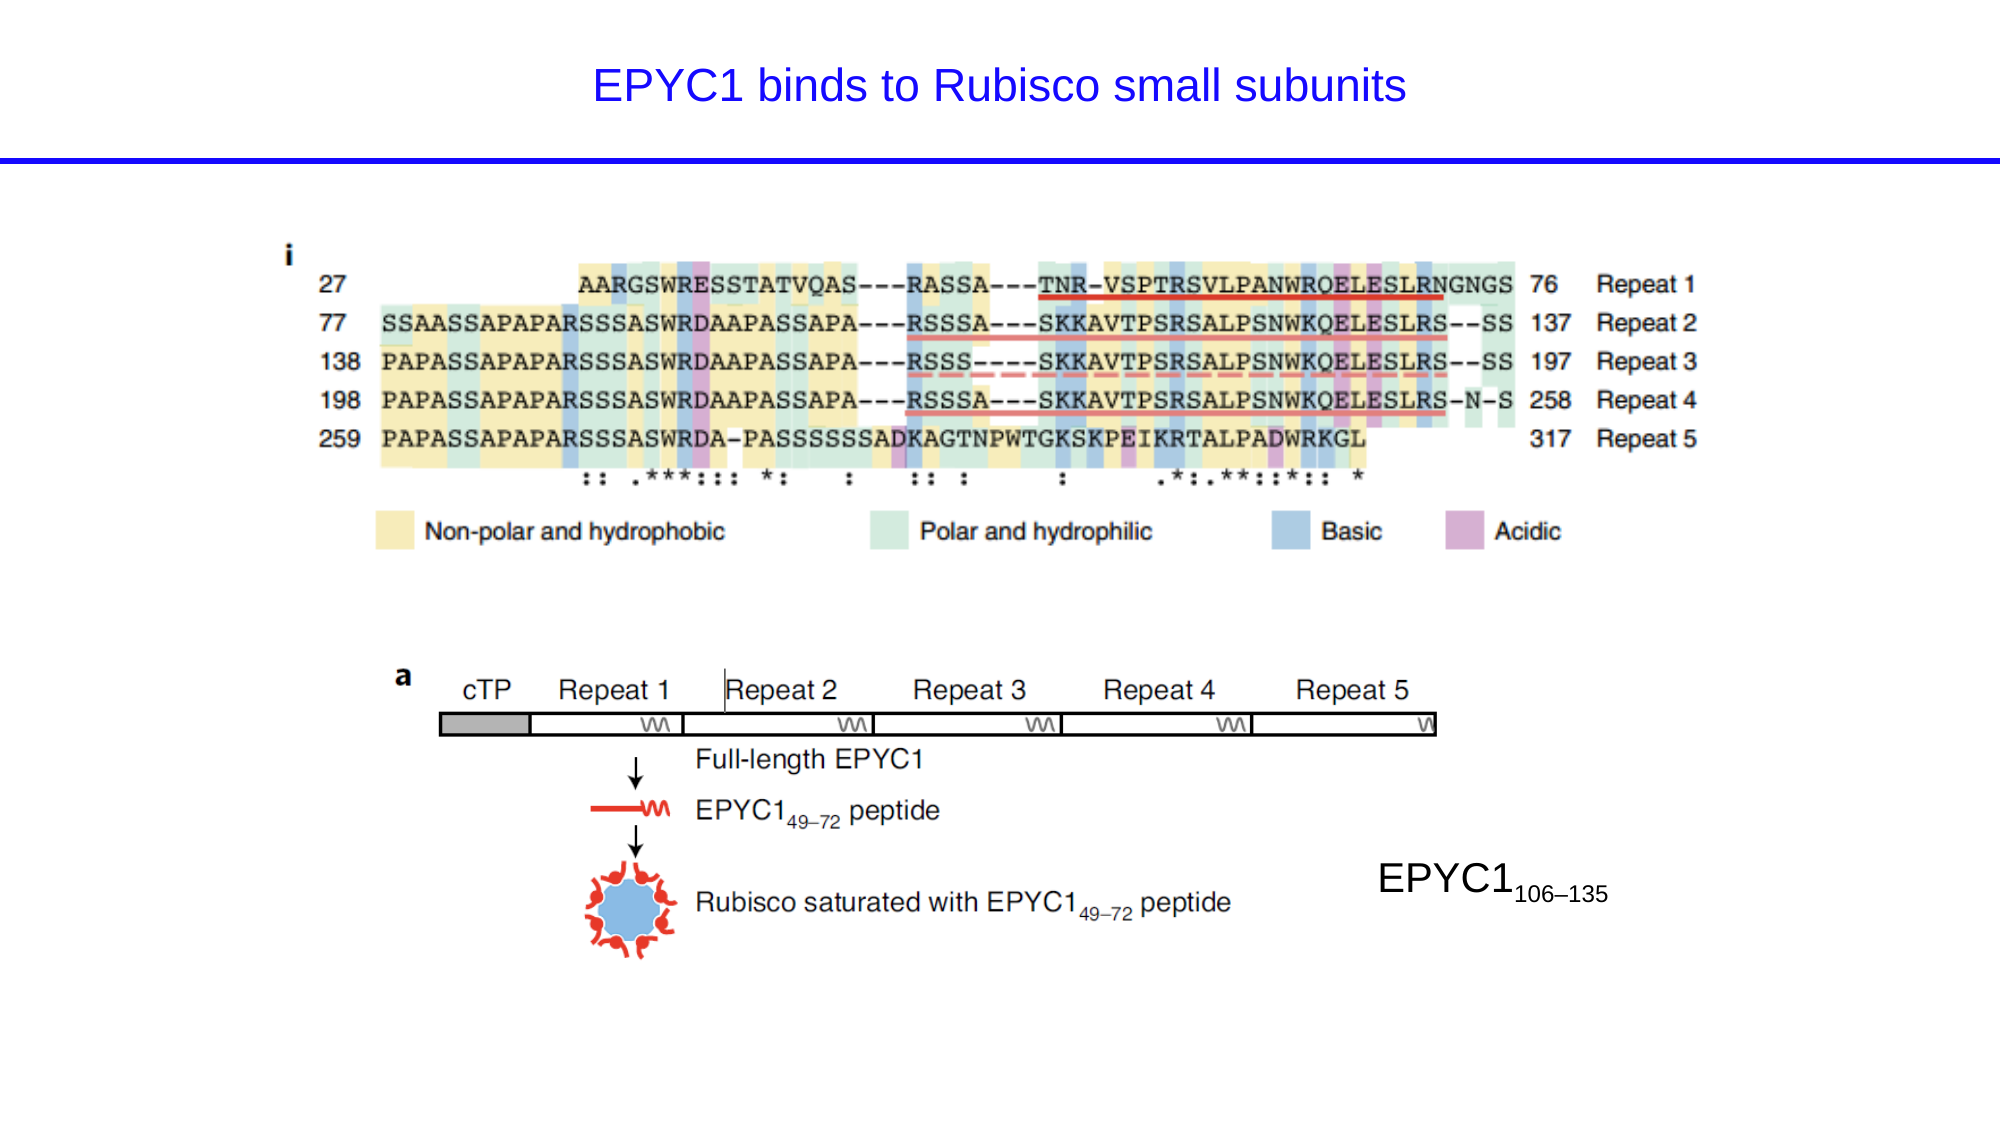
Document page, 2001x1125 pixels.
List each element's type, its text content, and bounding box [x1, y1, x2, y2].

picture [243, 226, 1757, 573]
text_box EPYC1 binds to Rubisco small subunits [206, 53, 1794, 120]
picture [380, 638, 1480, 975]
text_box EPYC1106–135 [1480, 843, 1647, 916]
